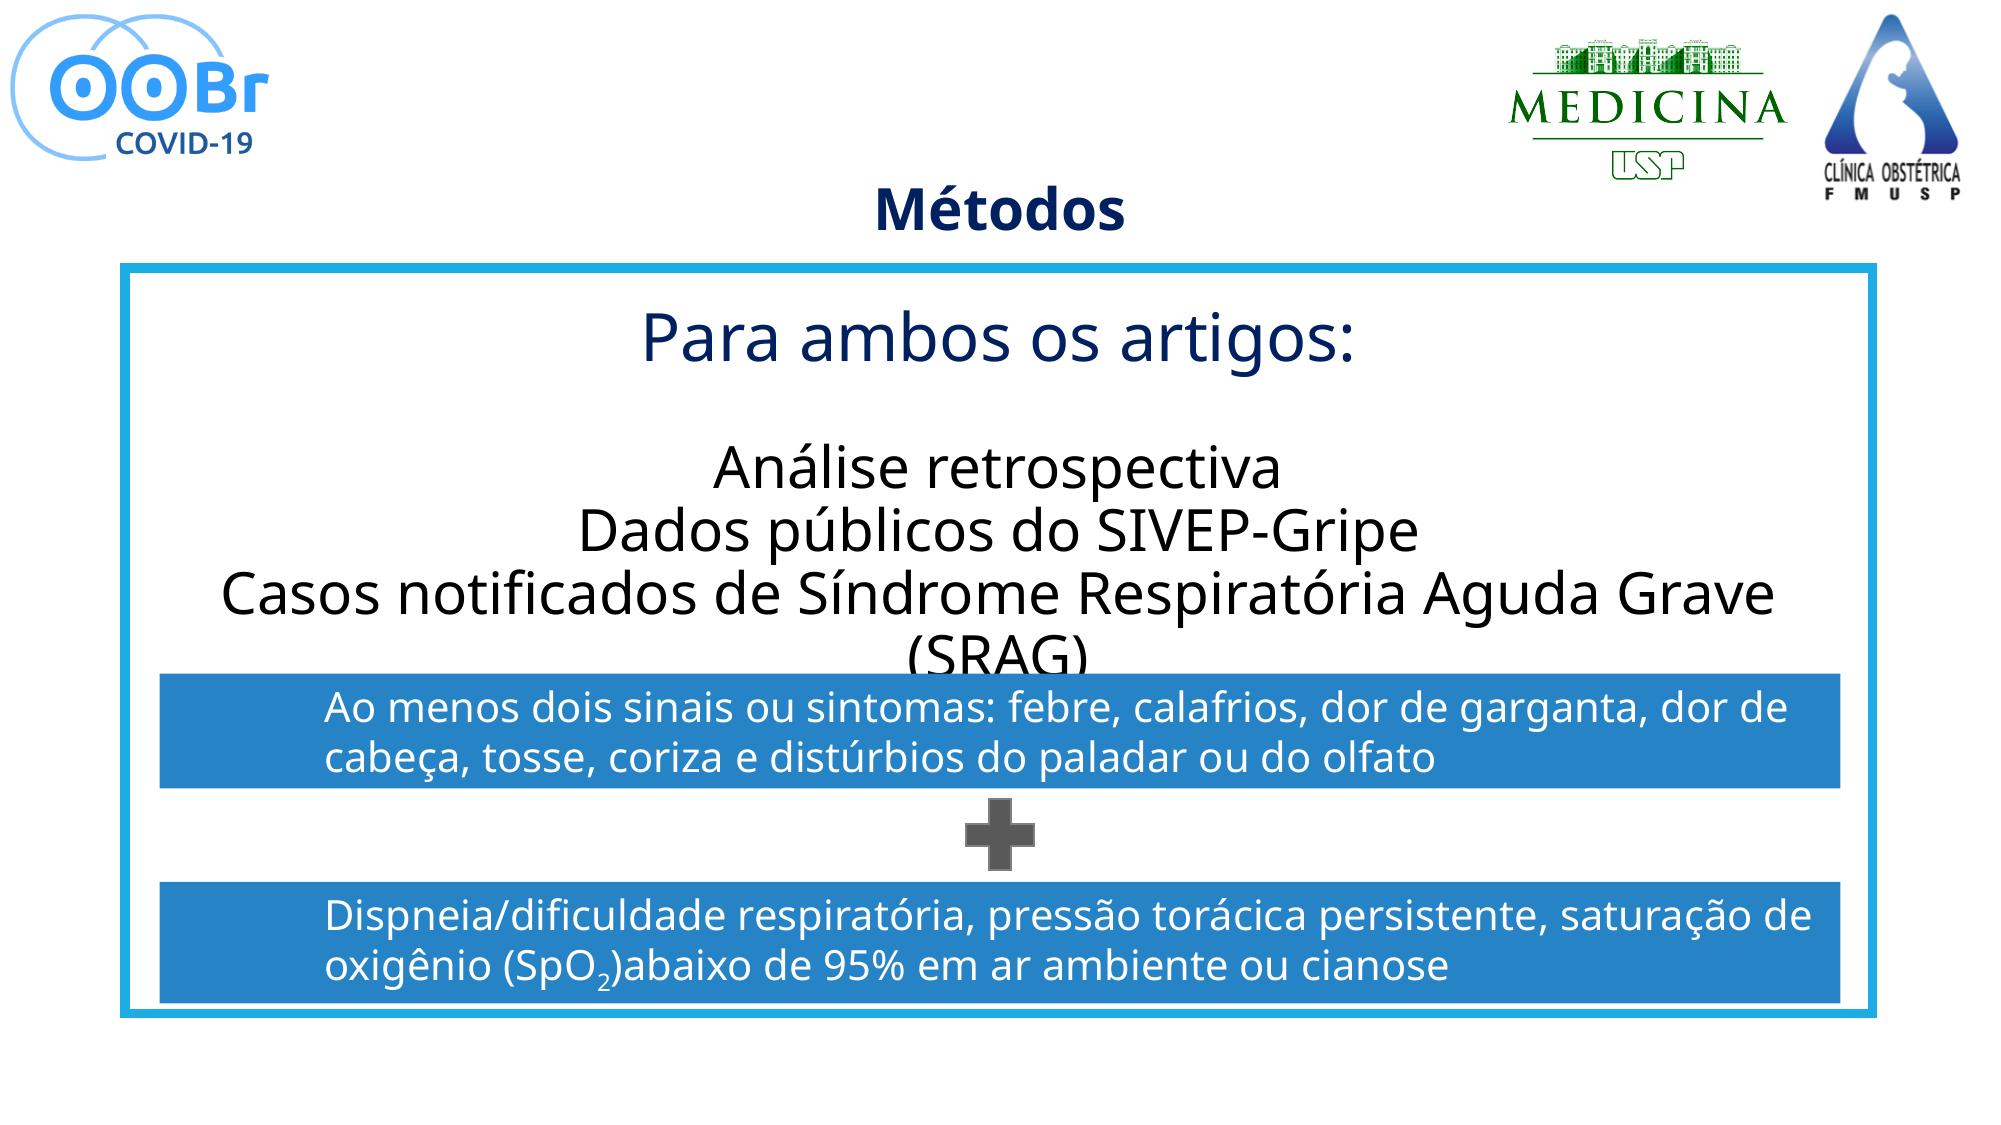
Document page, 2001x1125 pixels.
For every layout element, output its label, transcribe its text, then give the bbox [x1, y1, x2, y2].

text_box Métodos [500, 164, 1500, 249]
text_box Ao menos dois sinais ou sintomas: febre, calafrios, dor de garganta, dor de cabeça, tosse, coriza e distúrbios do paladar ou do olfato [159, 673, 1841, 789]
text_box [124, 267, 1873, 1015]
picture [0, 9, 279, 166]
text_box [965, 798, 1035, 871]
picture [1508, 3, 1996, 217]
text_box Dispneia/dificuldade respiratória, pressão torácica persistente, saturação de oxigênio (SpO2)abaixo de 95% em ar ambiente ou cianose [159, 881, 1841, 1004]
